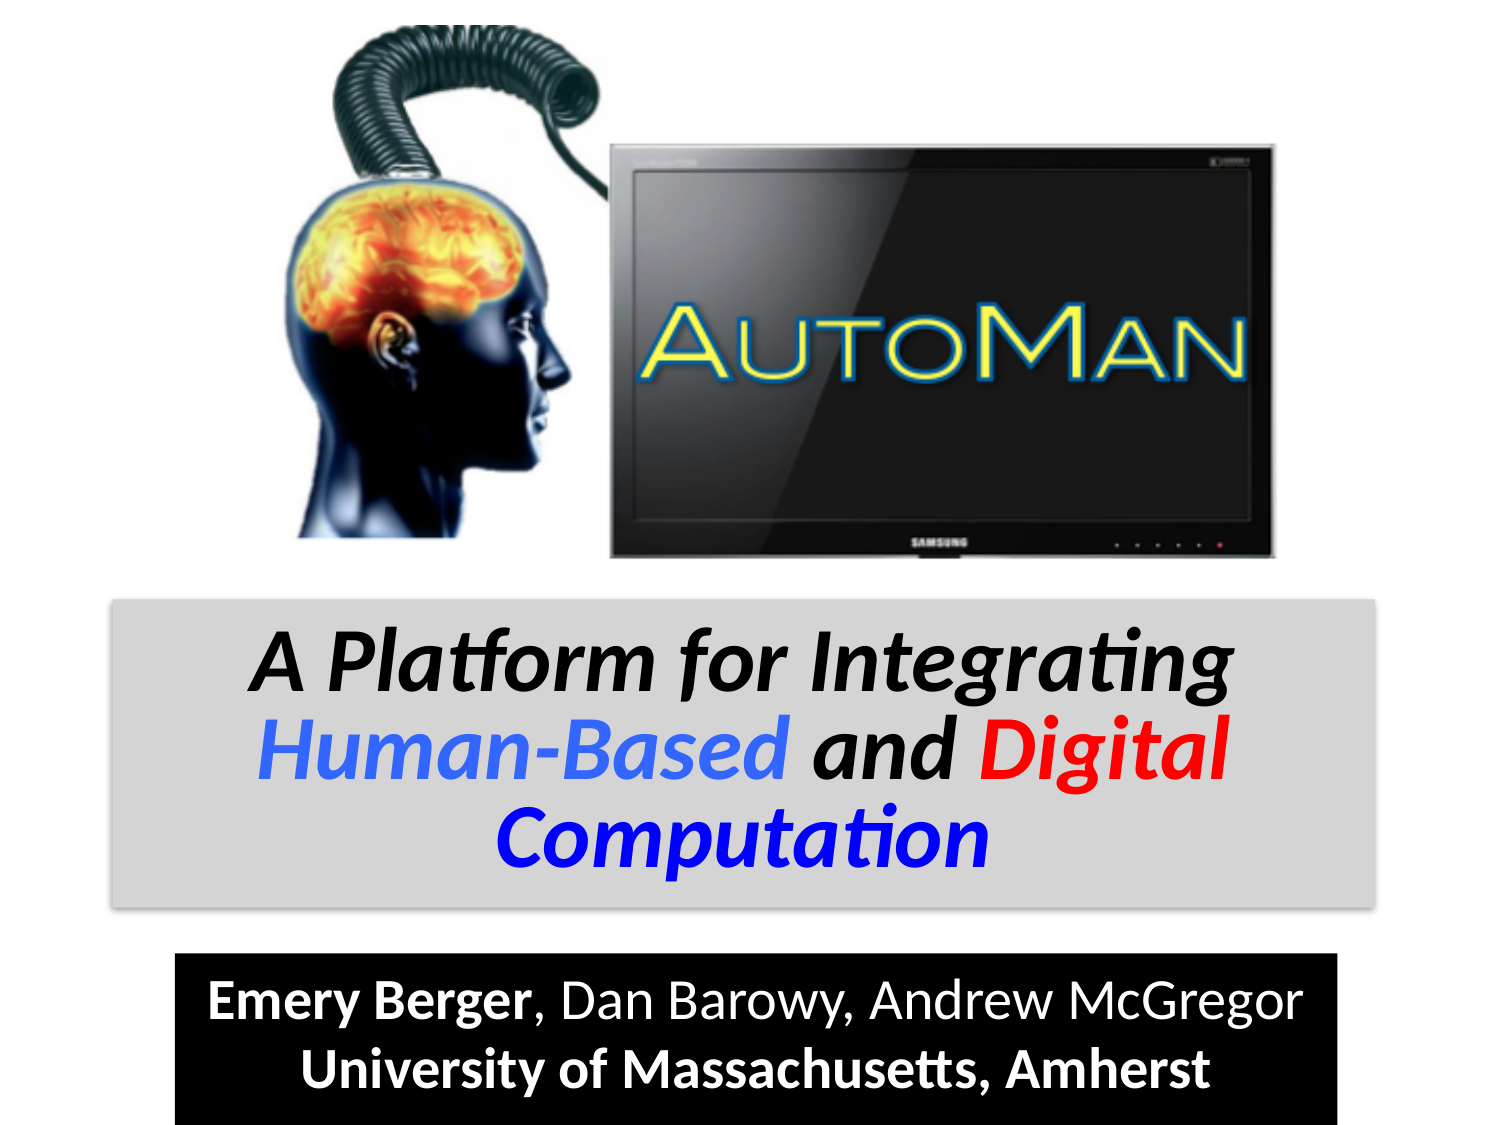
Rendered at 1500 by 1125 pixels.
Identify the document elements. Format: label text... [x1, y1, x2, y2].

title A Platform for Integrating Human-Based and Digital Computation [112, 599, 1376, 908]
subtitle Emery Berger, Dan Barowy, Andrew McGregor University of Massachusetts, Amherst [174, 953, 1338, 1125]
picture [158, 25, 1342, 566]
